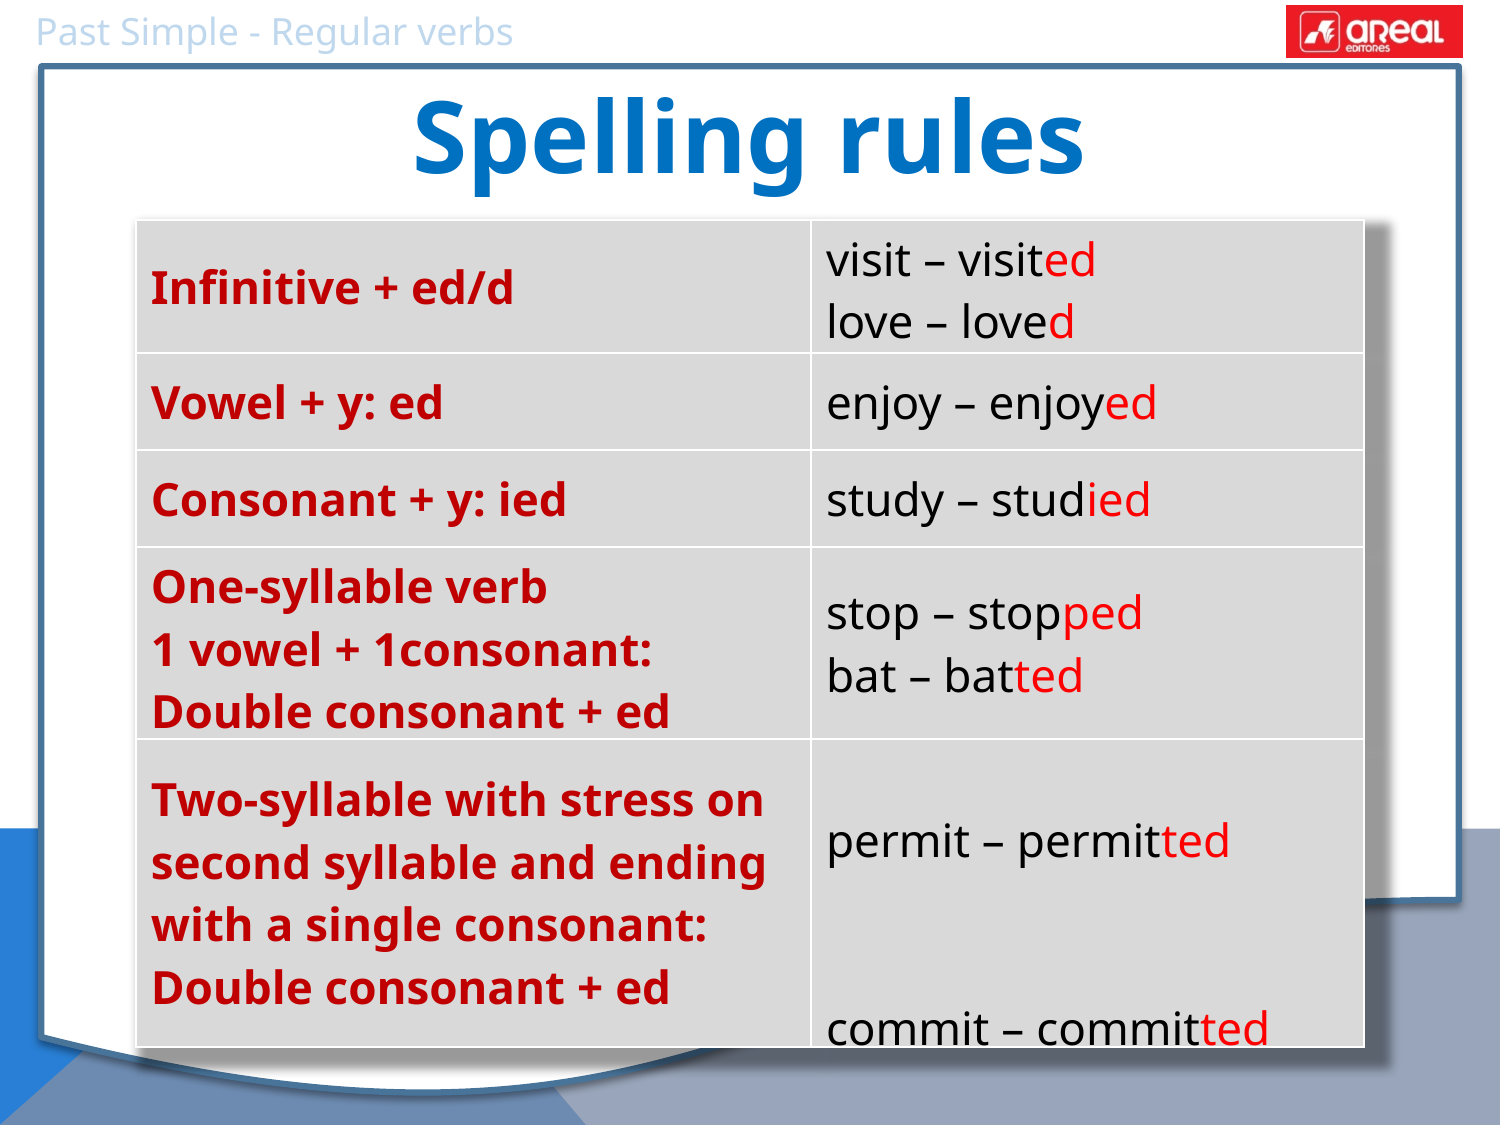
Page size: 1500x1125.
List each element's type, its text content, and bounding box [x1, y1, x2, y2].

table_cell study – studied [812, 451, 1363, 546]
table_cell stop – stopped bat – batted [812, 548, 1363, 738]
table_header Infinitive + ed/d [137, 221, 810, 352]
picture [1286, 5, 1463, 58]
table_cell Two-syllable with stress on second syllable and ending with a single consonant: Double consonant + ed [137, 740, 810, 1046]
table_header visit – visited love – loved [812, 221, 1363, 352]
table_cell permit – permitted commit – committed [812, 740, 1363, 1046]
table_cell One-syllable verb 1 vowel + 1consonant: Double consonant + ed [137, 548, 810, 738]
table_cell Vowel + y: ed [137, 354, 810, 449]
table_cell Consonant + y: ied [137, 451, 810, 546]
table_cell enjoy – enjoyed [812, 354, 1363, 449]
text_box Spelling rules [245, 66, 1255, 202]
